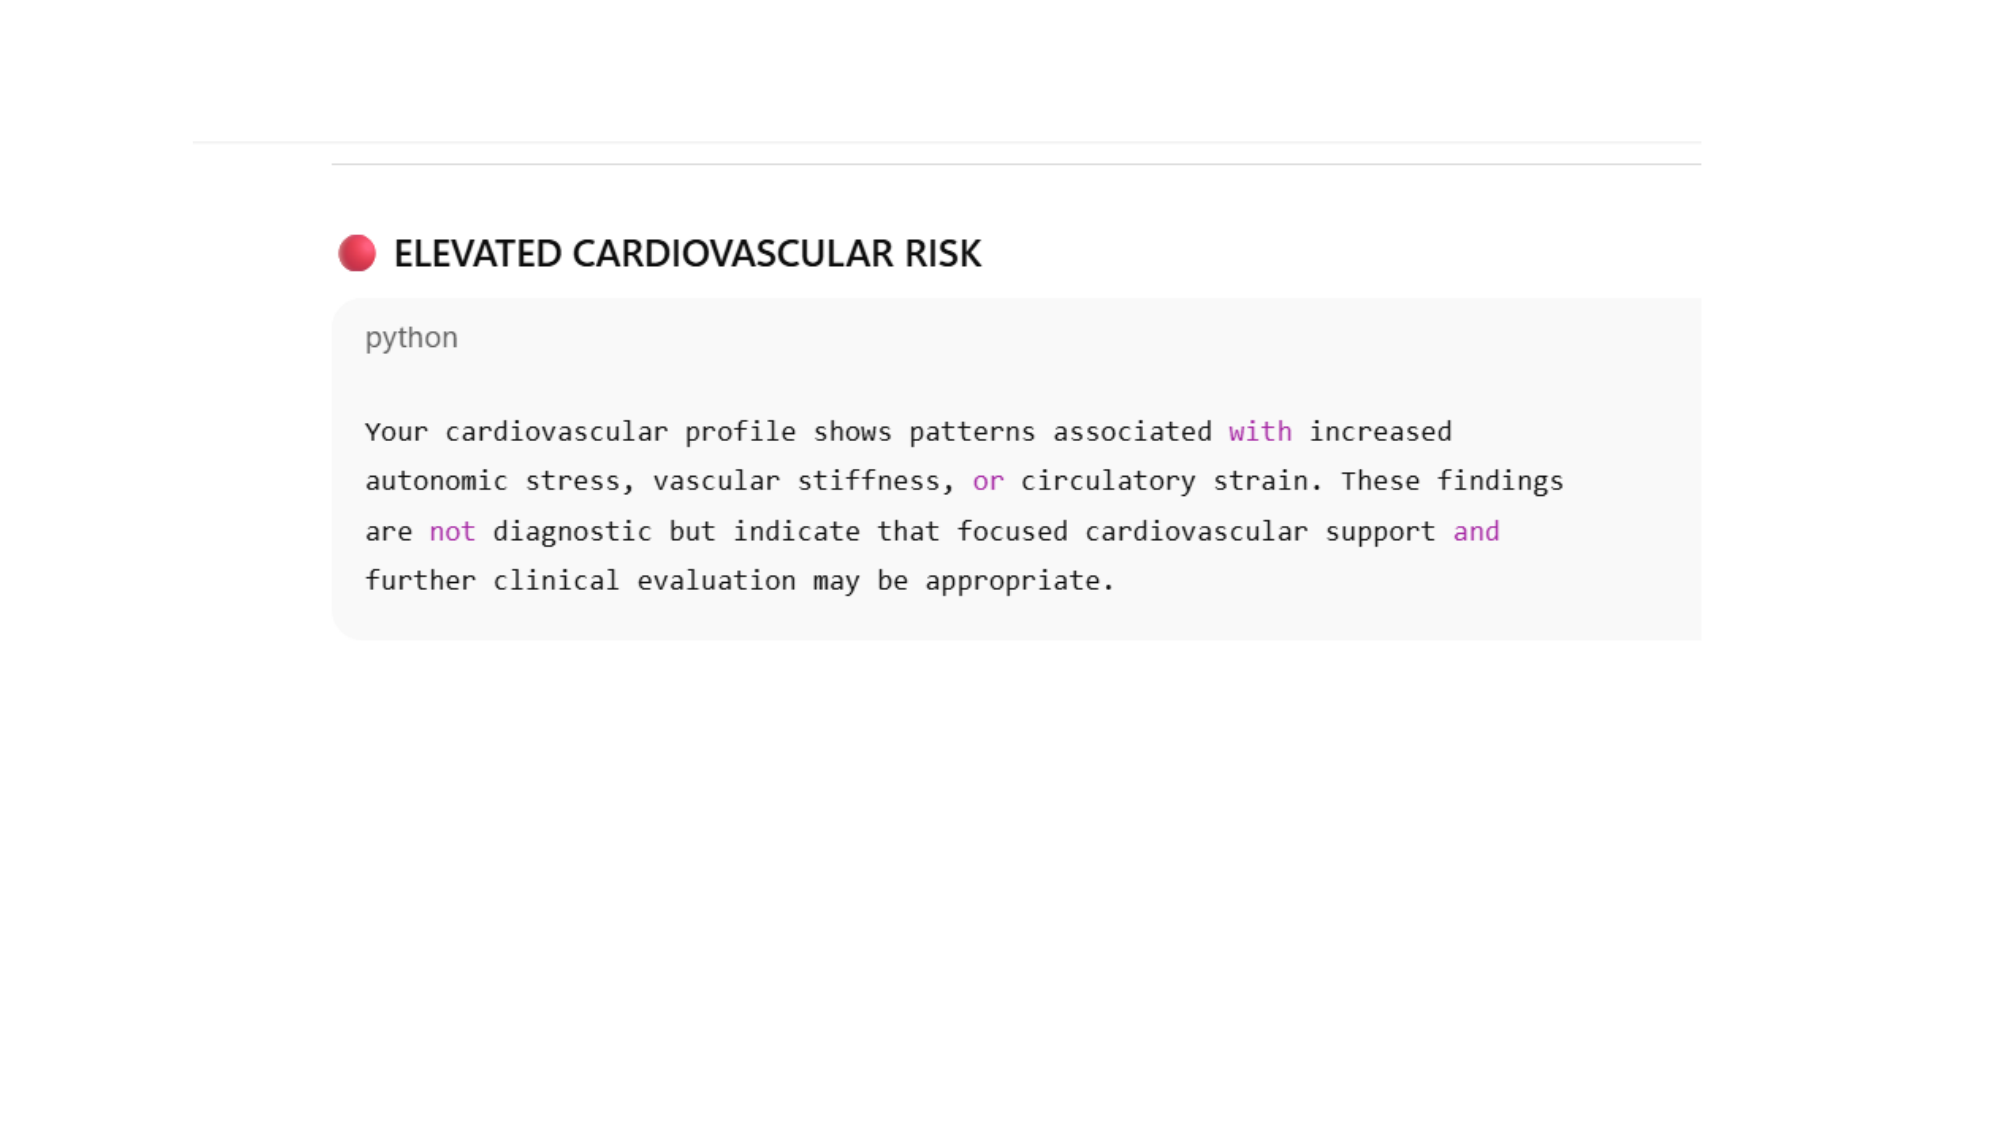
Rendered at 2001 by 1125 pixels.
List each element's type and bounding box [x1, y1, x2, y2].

picture [192, 132, 1702, 676]
